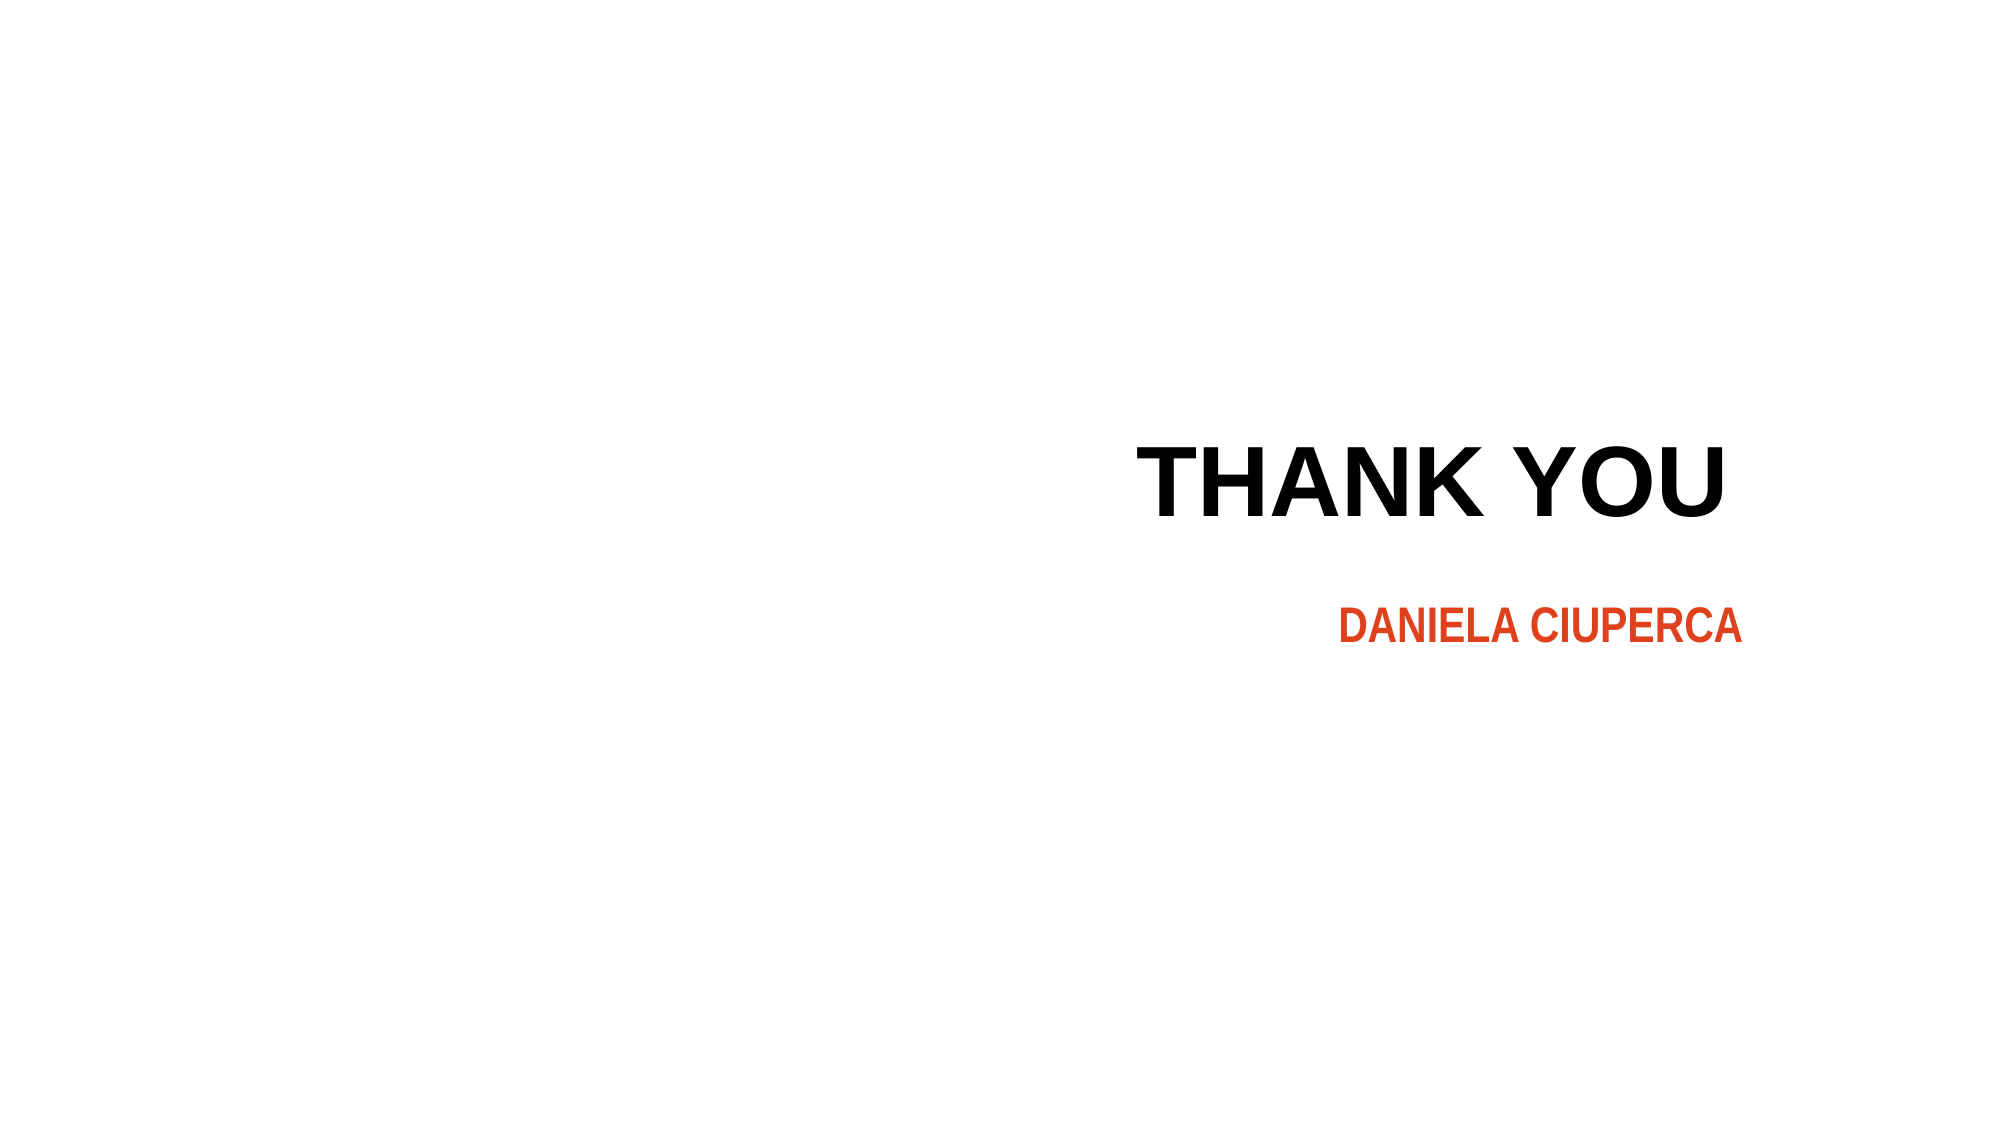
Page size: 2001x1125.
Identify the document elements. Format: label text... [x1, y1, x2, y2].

list DANIELA CIUPERCA [917, 579, 1744, 654]
text_box THANK YOU [793, 409, 1744, 544]
